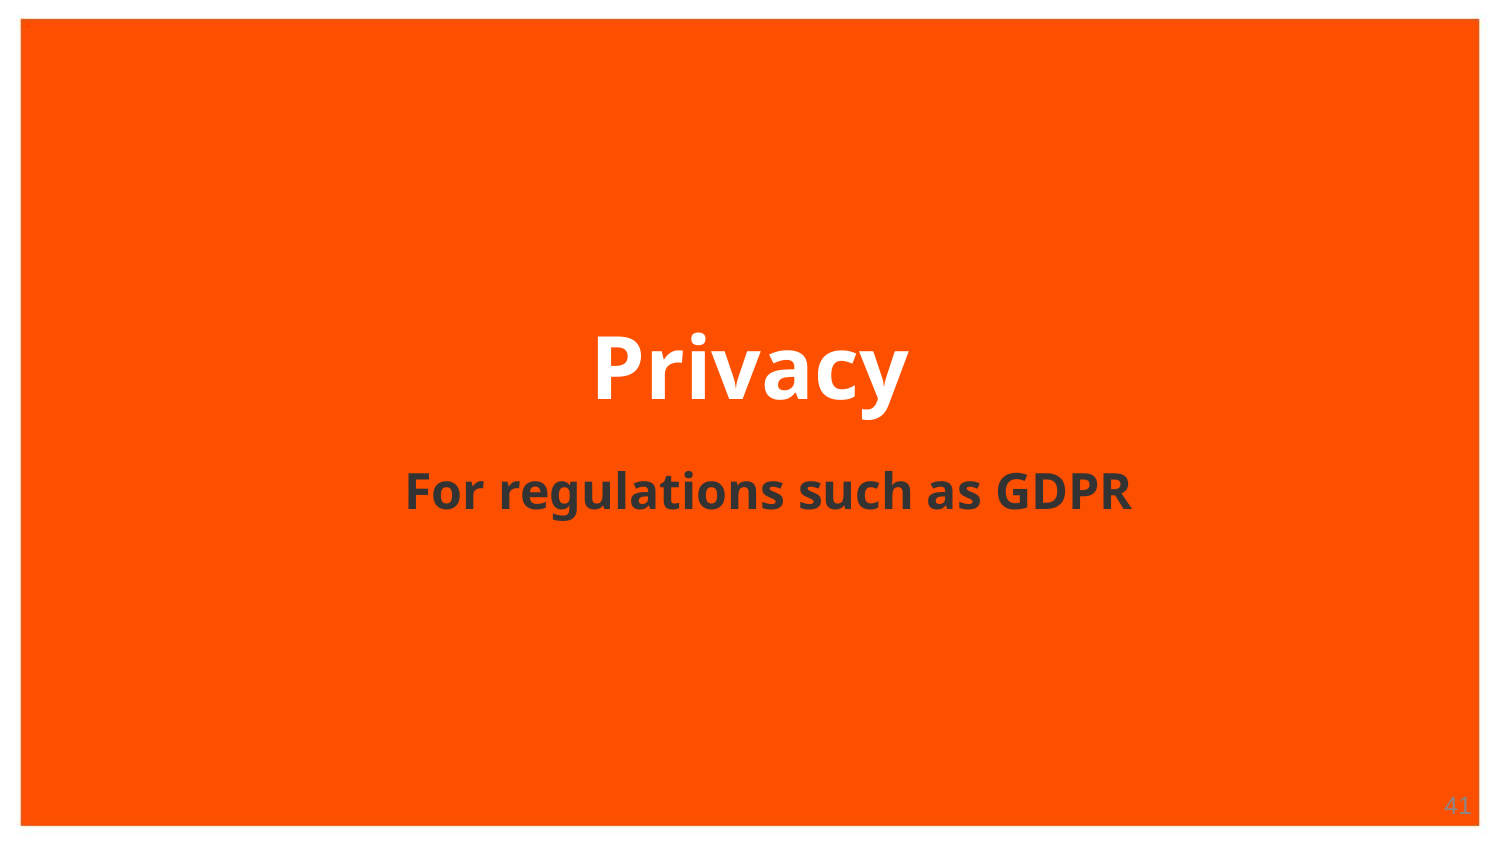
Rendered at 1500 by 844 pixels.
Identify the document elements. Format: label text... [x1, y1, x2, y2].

picture [0, 0, 1500, 844]
subtitle For regulations such as GDPR [143, 439, 1395, 531]
title Privacy [157, 289, 1342, 439]
slide_number ‹#› [1394, 781, 1488, 827]
